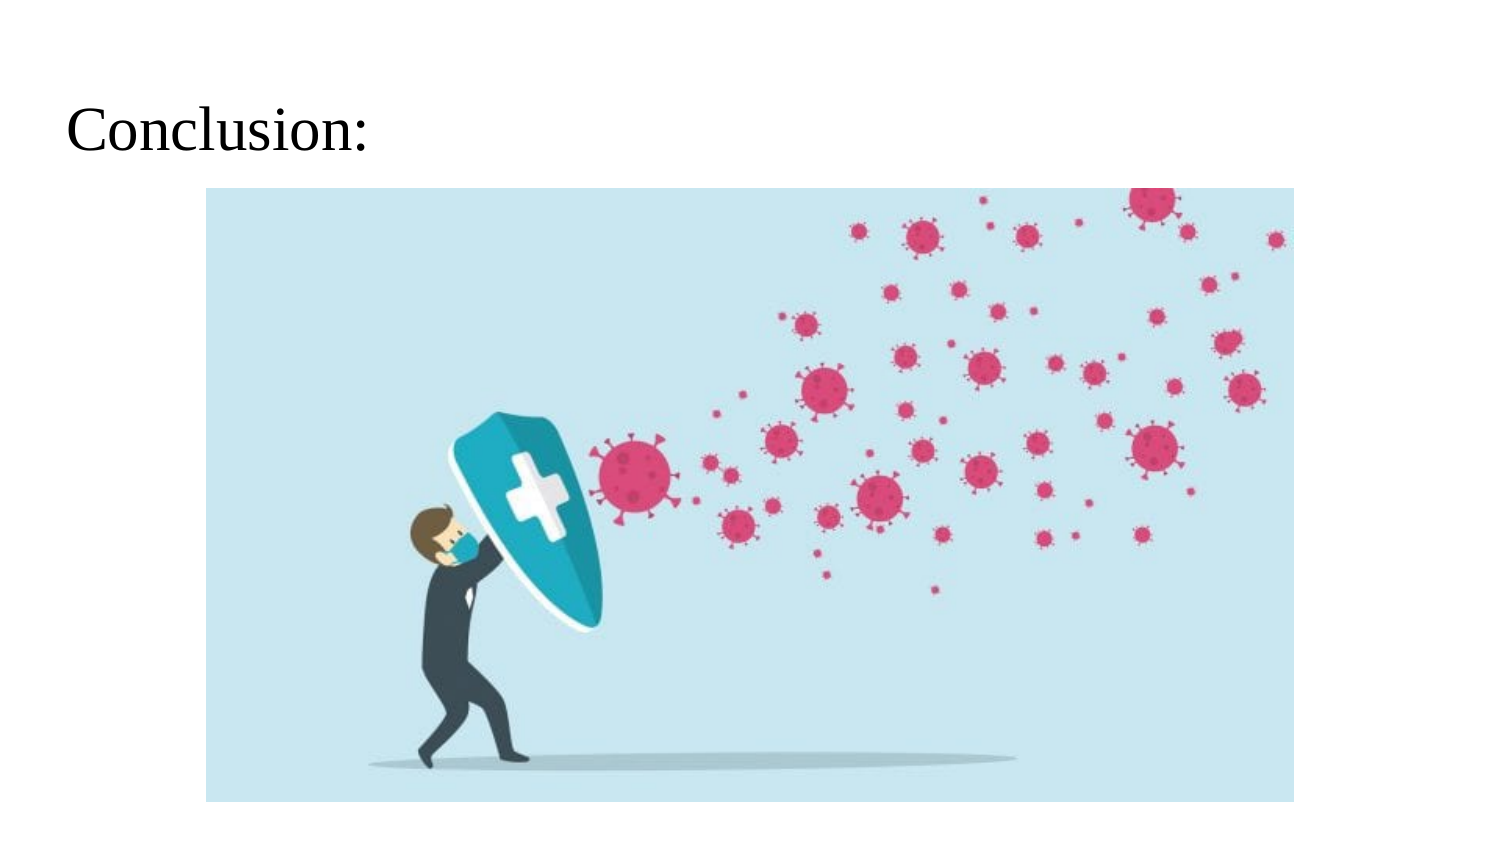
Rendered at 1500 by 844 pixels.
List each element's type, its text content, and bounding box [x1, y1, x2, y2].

picture [206, 188, 1294, 802]
title Conclusion: [51, 72, 1449, 167]
